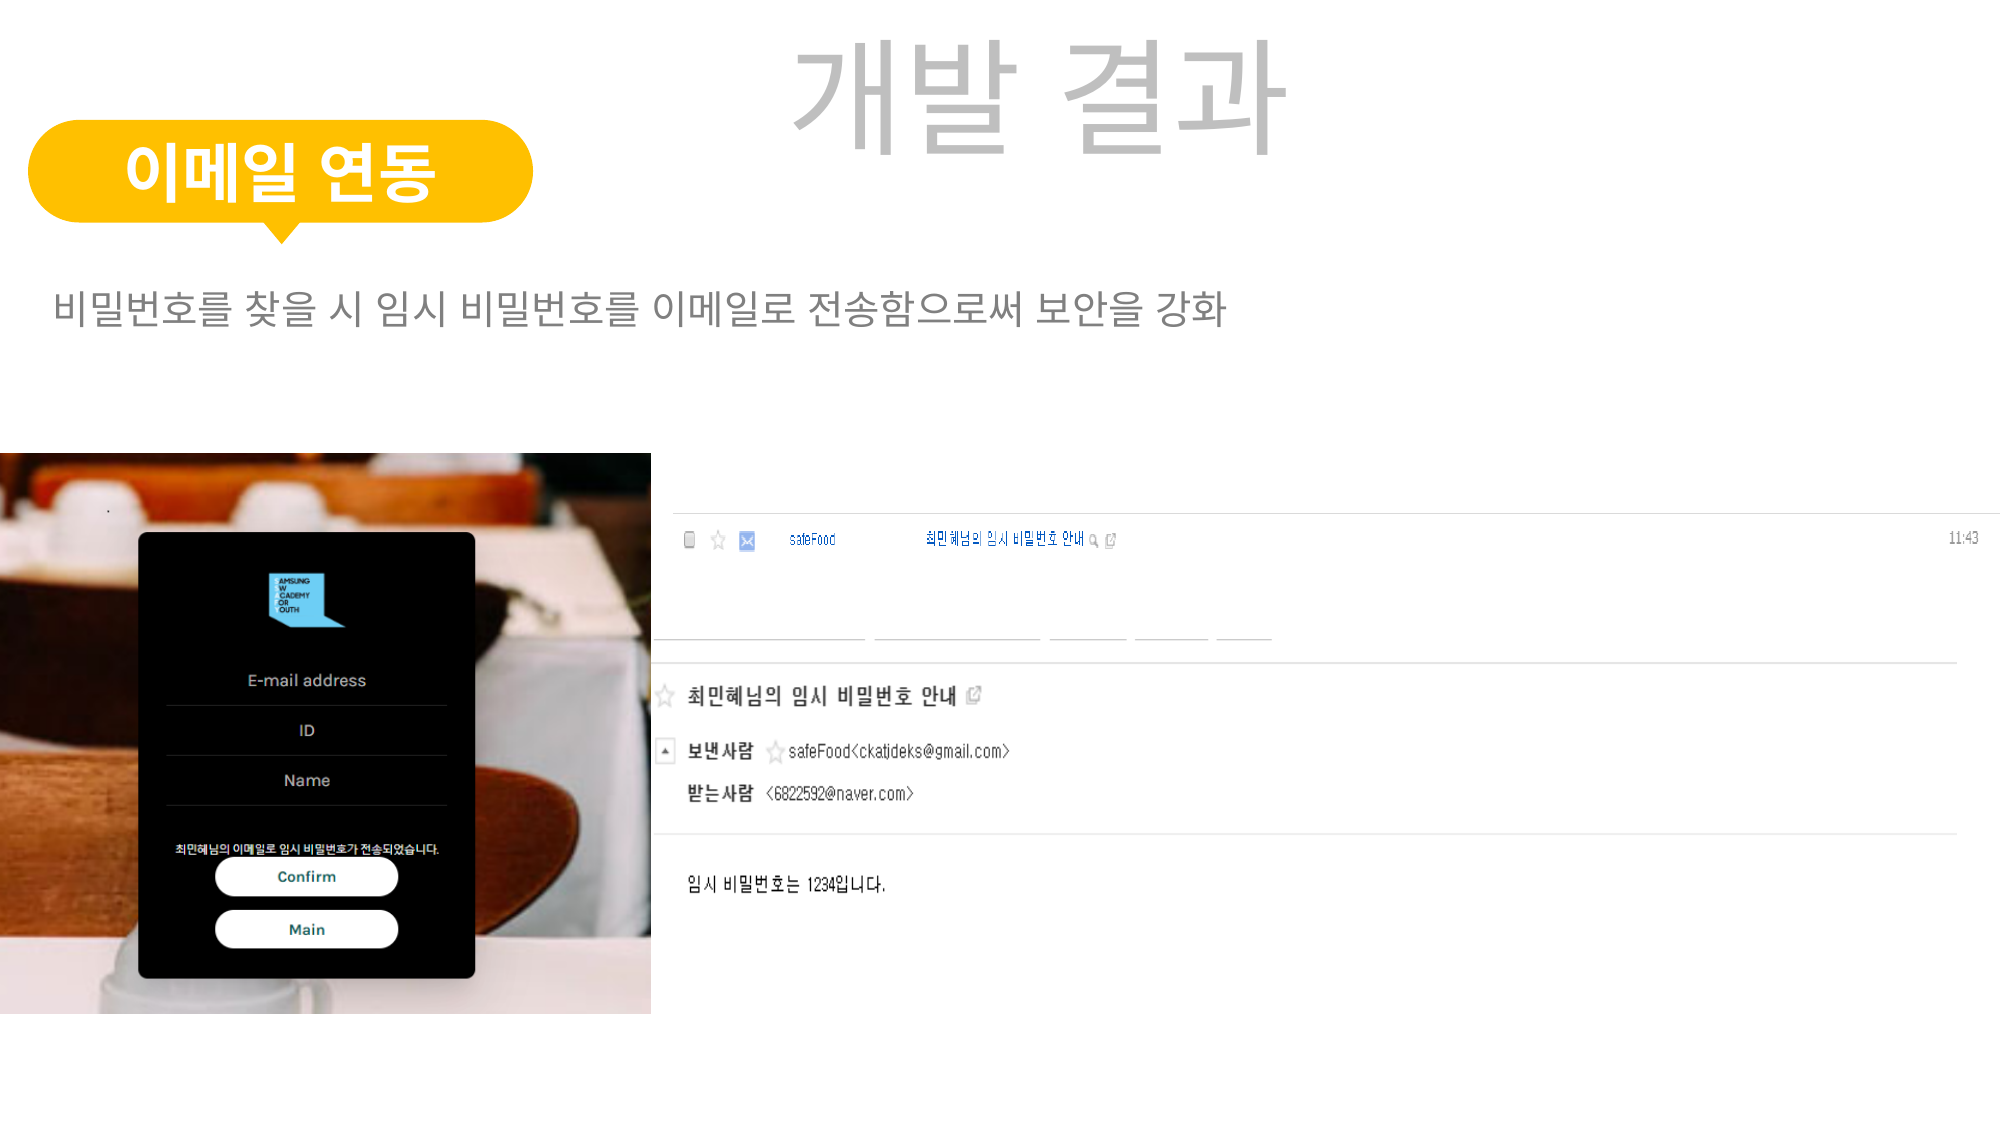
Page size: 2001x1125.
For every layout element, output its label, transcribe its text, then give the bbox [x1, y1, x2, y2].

text_box 개발 결과 [436, 11, 1641, 205]
picture [673, 513, 2000, 563]
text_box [28, 119, 534, 245]
text_box 비밀번호를 찾을 시 임시 비밀번호를 이메일로 전송함으로써 보안을 강화 [38, 278, 1581, 341]
picture [0, 453, 1957, 1014]
